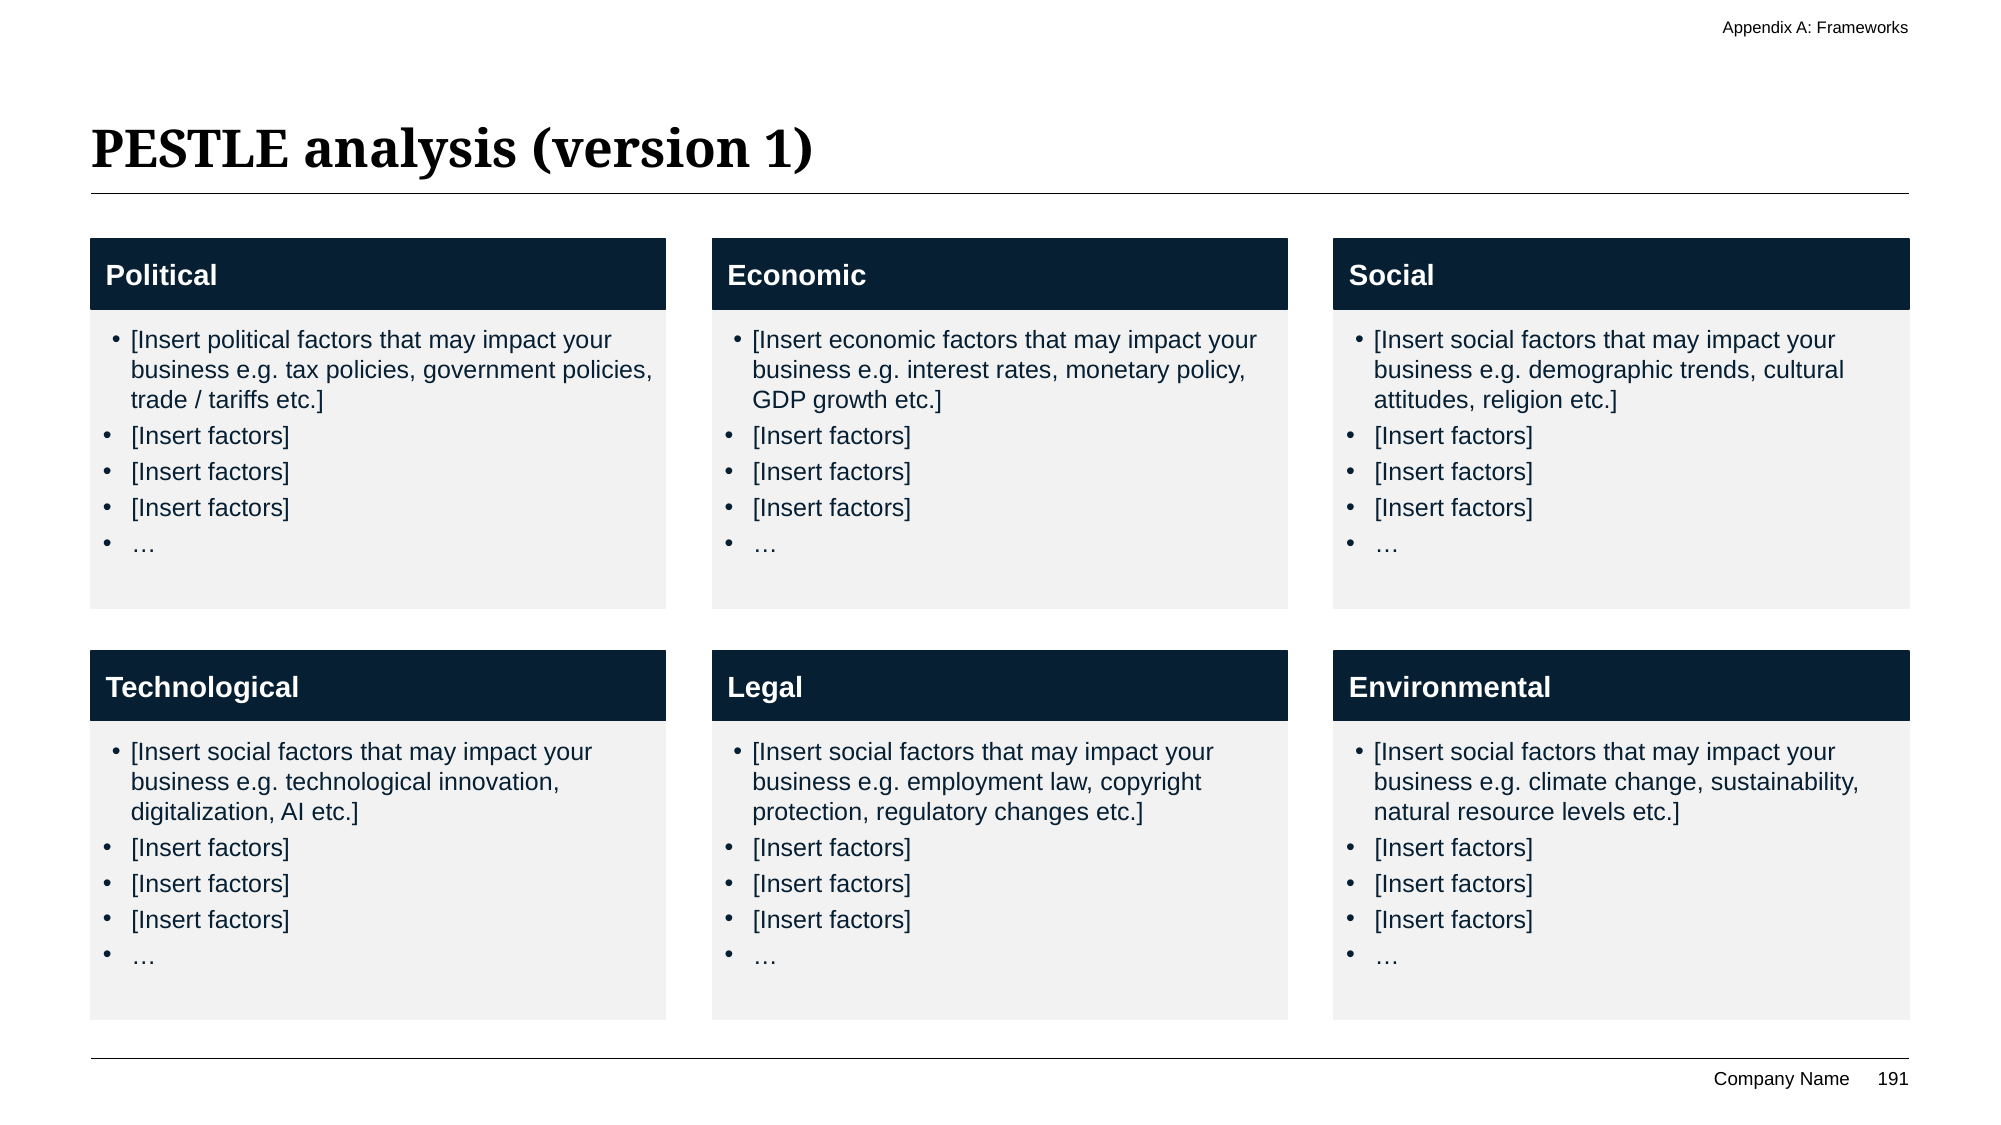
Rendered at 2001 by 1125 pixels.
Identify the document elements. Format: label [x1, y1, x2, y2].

text_box [90, 650, 667, 1021]
title [91, 58, 1909, 179]
text_box [712, 238, 1288, 609]
text_box [712, 650, 1288, 1021]
text_box [1333, 650, 1910, 1021]
text_box [1333, 238, 1910, 609]
list [1251, 16, 1909, 37]
text_box [90, 238, 667, 609]
